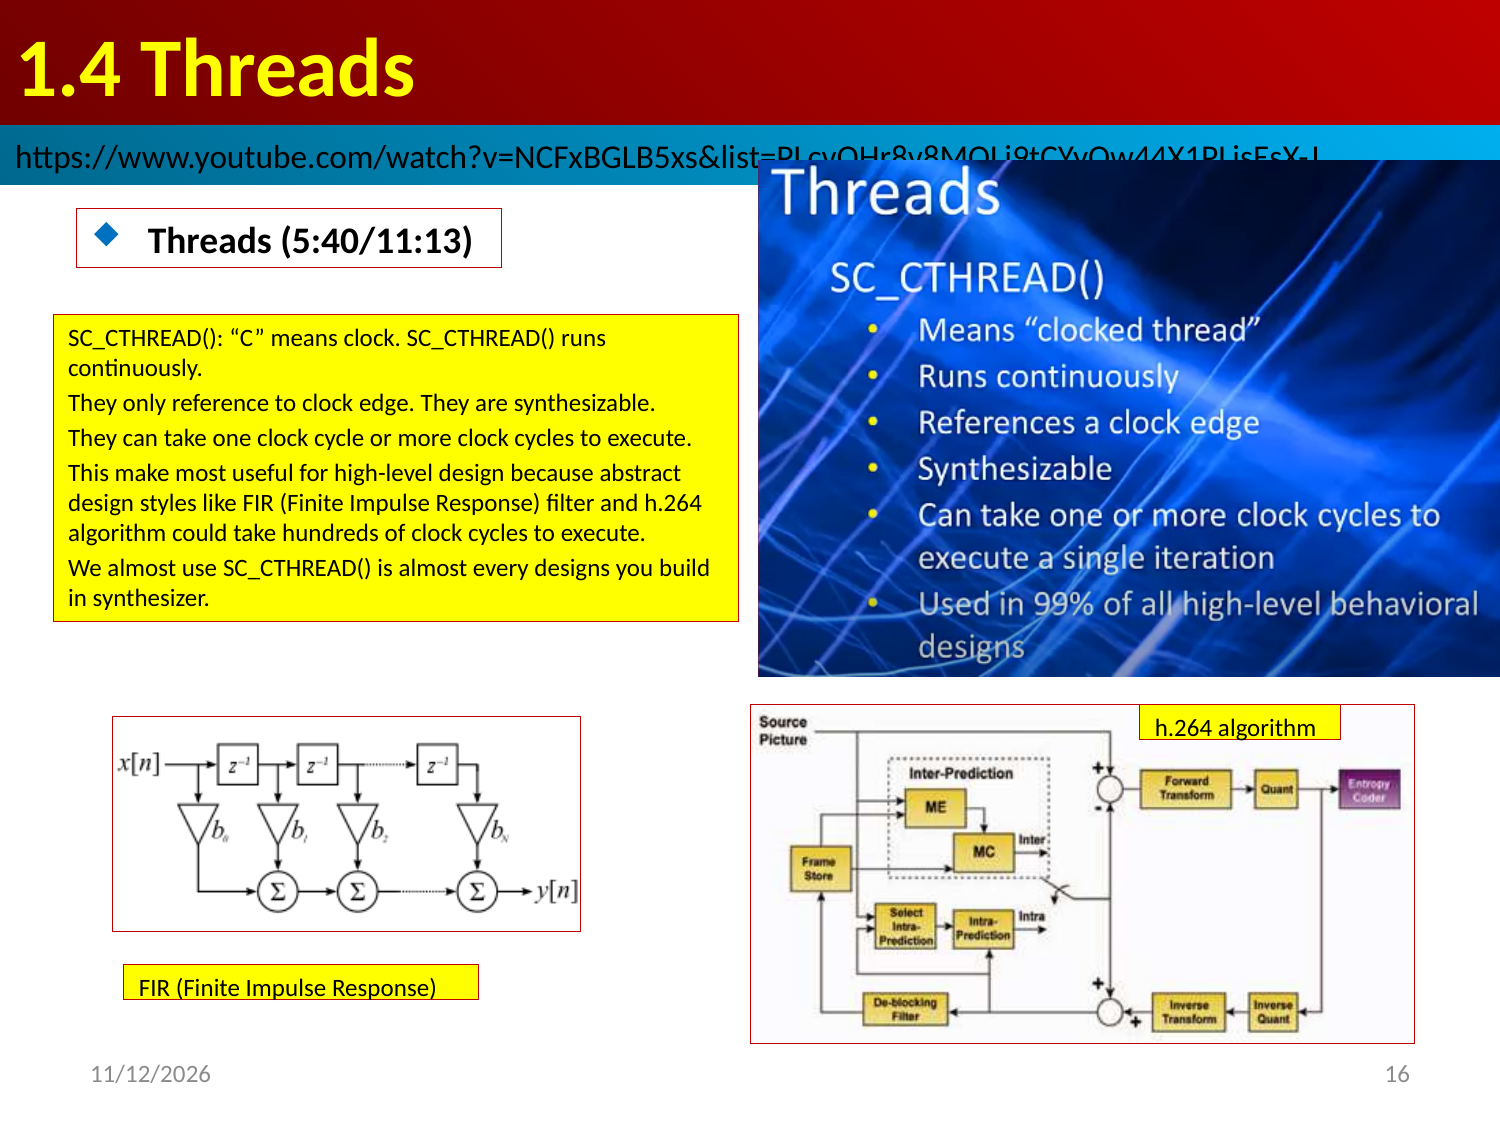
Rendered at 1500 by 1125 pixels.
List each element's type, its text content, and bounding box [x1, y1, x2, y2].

title 1.4 Threads [0, 0, 1500, 125]
text_box https://www.youtube.com/watch?v=NCFxBGLB5xs&list=PLcvQHr8v8MQLj9tCYyOw44X1PLisEsX-J [0, 125, 1500, 185]
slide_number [75, 1042, 425, 1103]
picture [749, 703, 1415, 1044]
picture [111, 715, 582, 932]
text_box FIR (Finite Impulse Response) [123, 964, 479, 1000]
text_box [758, 160, 1500, 677]
slide_number 16 [1074, 1042, 1425, 1103]
text_box SC_CTHREAD(): “C” means clock. SC_CTHREAD() runs continuously. They only reference to clock edge. They are synthesizable. They can take one clock cycle or more clock cycles to execute. This make most useful for high-level design because abstract design styles like FIR (Finite Impulse Response) filter and h.264 algorithm could take hundreds of clock cycles to execute. We almost use SC_CTHREAD() is almost every designs you build in synthesizer. [53, 314, 739, 622]
subtitle Threads (5:40/11:13) [76, 208, 502, 268]
